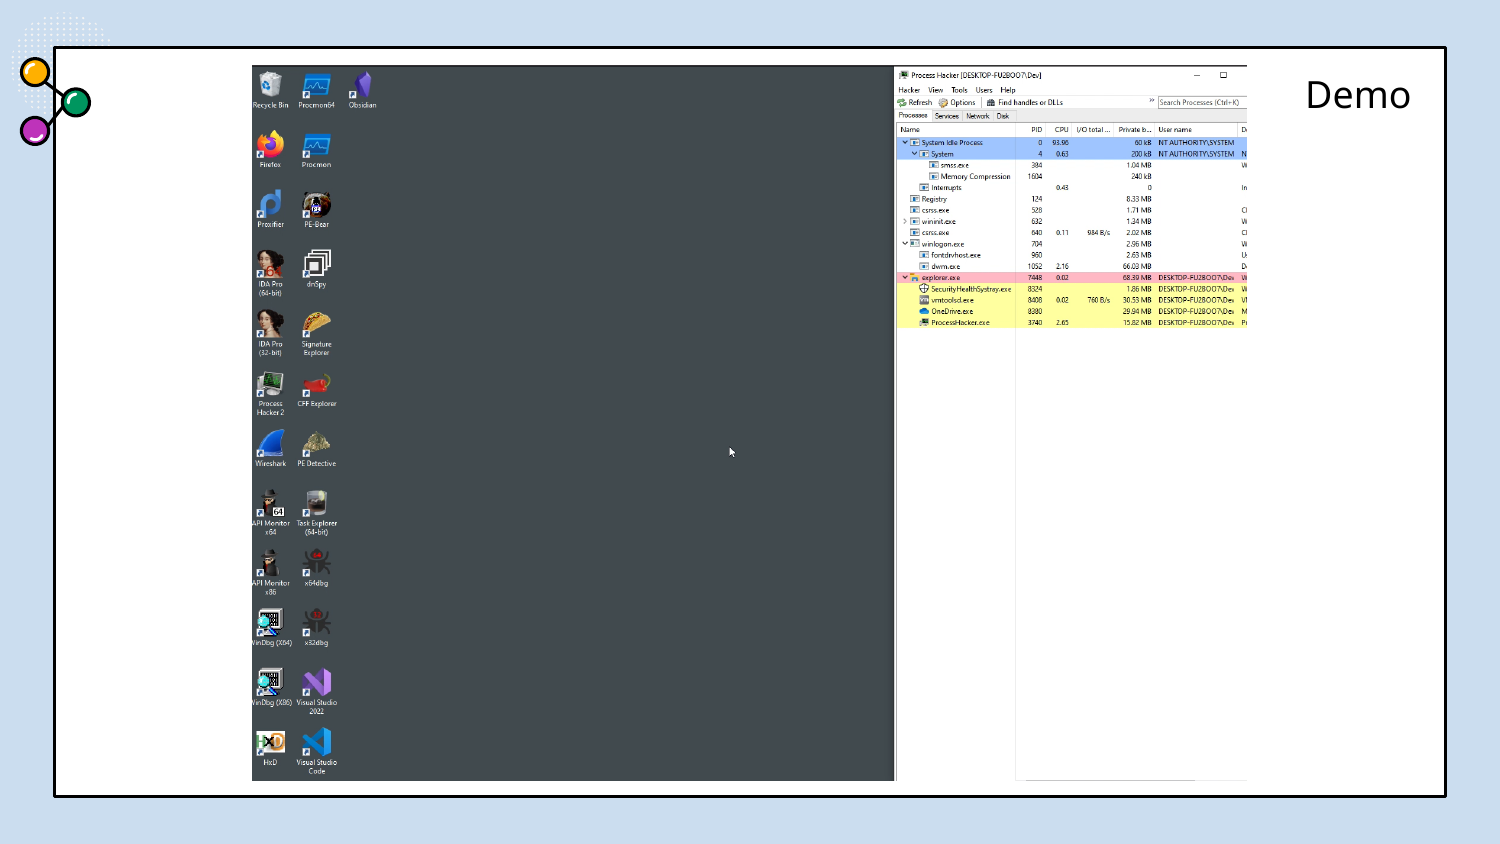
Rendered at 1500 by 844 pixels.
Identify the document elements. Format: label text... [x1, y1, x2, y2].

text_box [251, 64, 1249, 782]
text_box Demo [1290, 63, 1429, 124]
